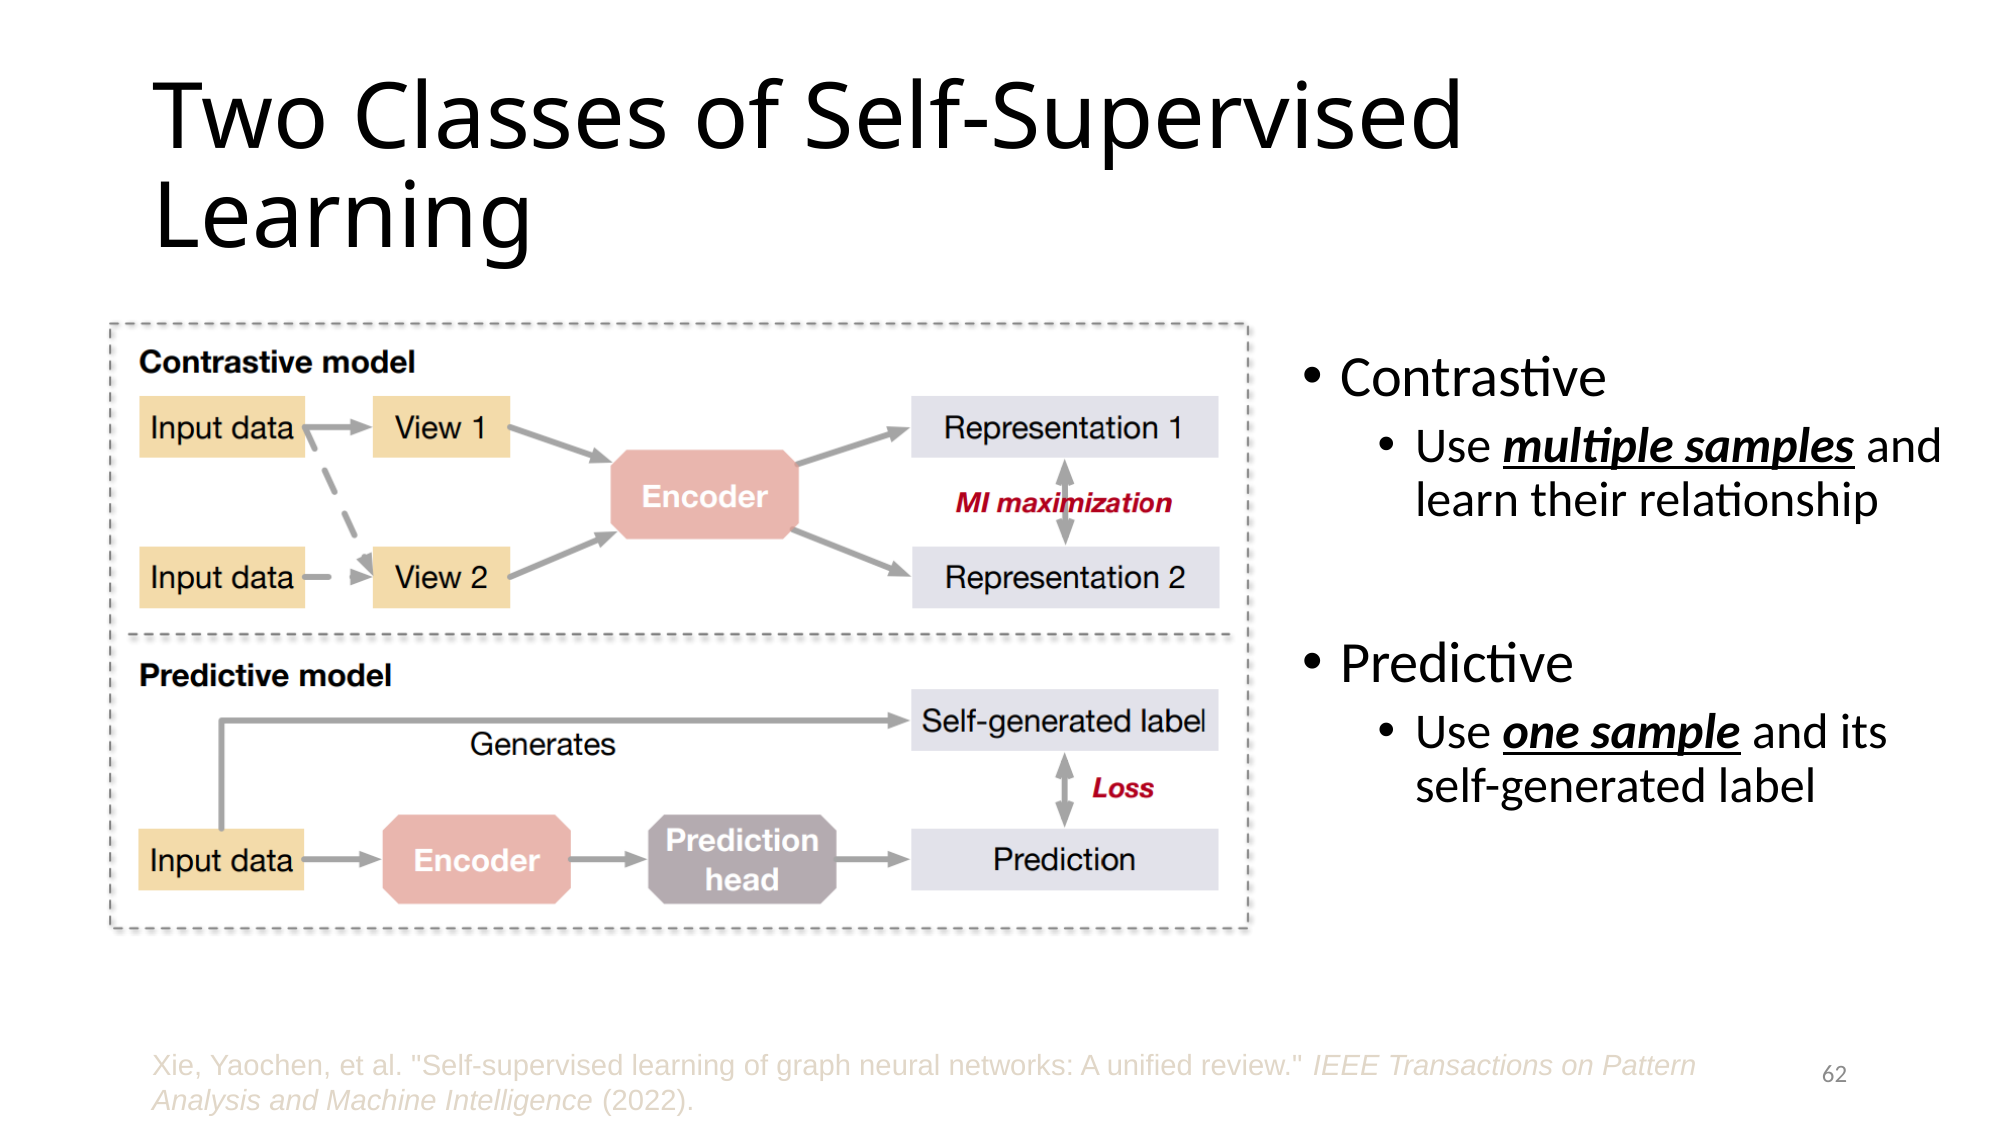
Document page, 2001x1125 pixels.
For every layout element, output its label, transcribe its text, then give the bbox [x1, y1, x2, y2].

list Contrastive Use multiple samples and learn their relationship Predictive Use one sample and its self-generated label [1287, 338, 1975, 847]
text_box Xie, Yaochen, et al. "Self-supervised learning of graph neural networks: A unified review." IEEE Transactions on Pattern Analysis and Machine Intelligence (2022). [137, 1038, 1822, 1124]
slide_number 62 [1822, 1042, 1863, 1103]
picture [94, 309, 1266, 946]
title Two Classes of Self-Supervised Learning [137, 59, 1863, 278]
